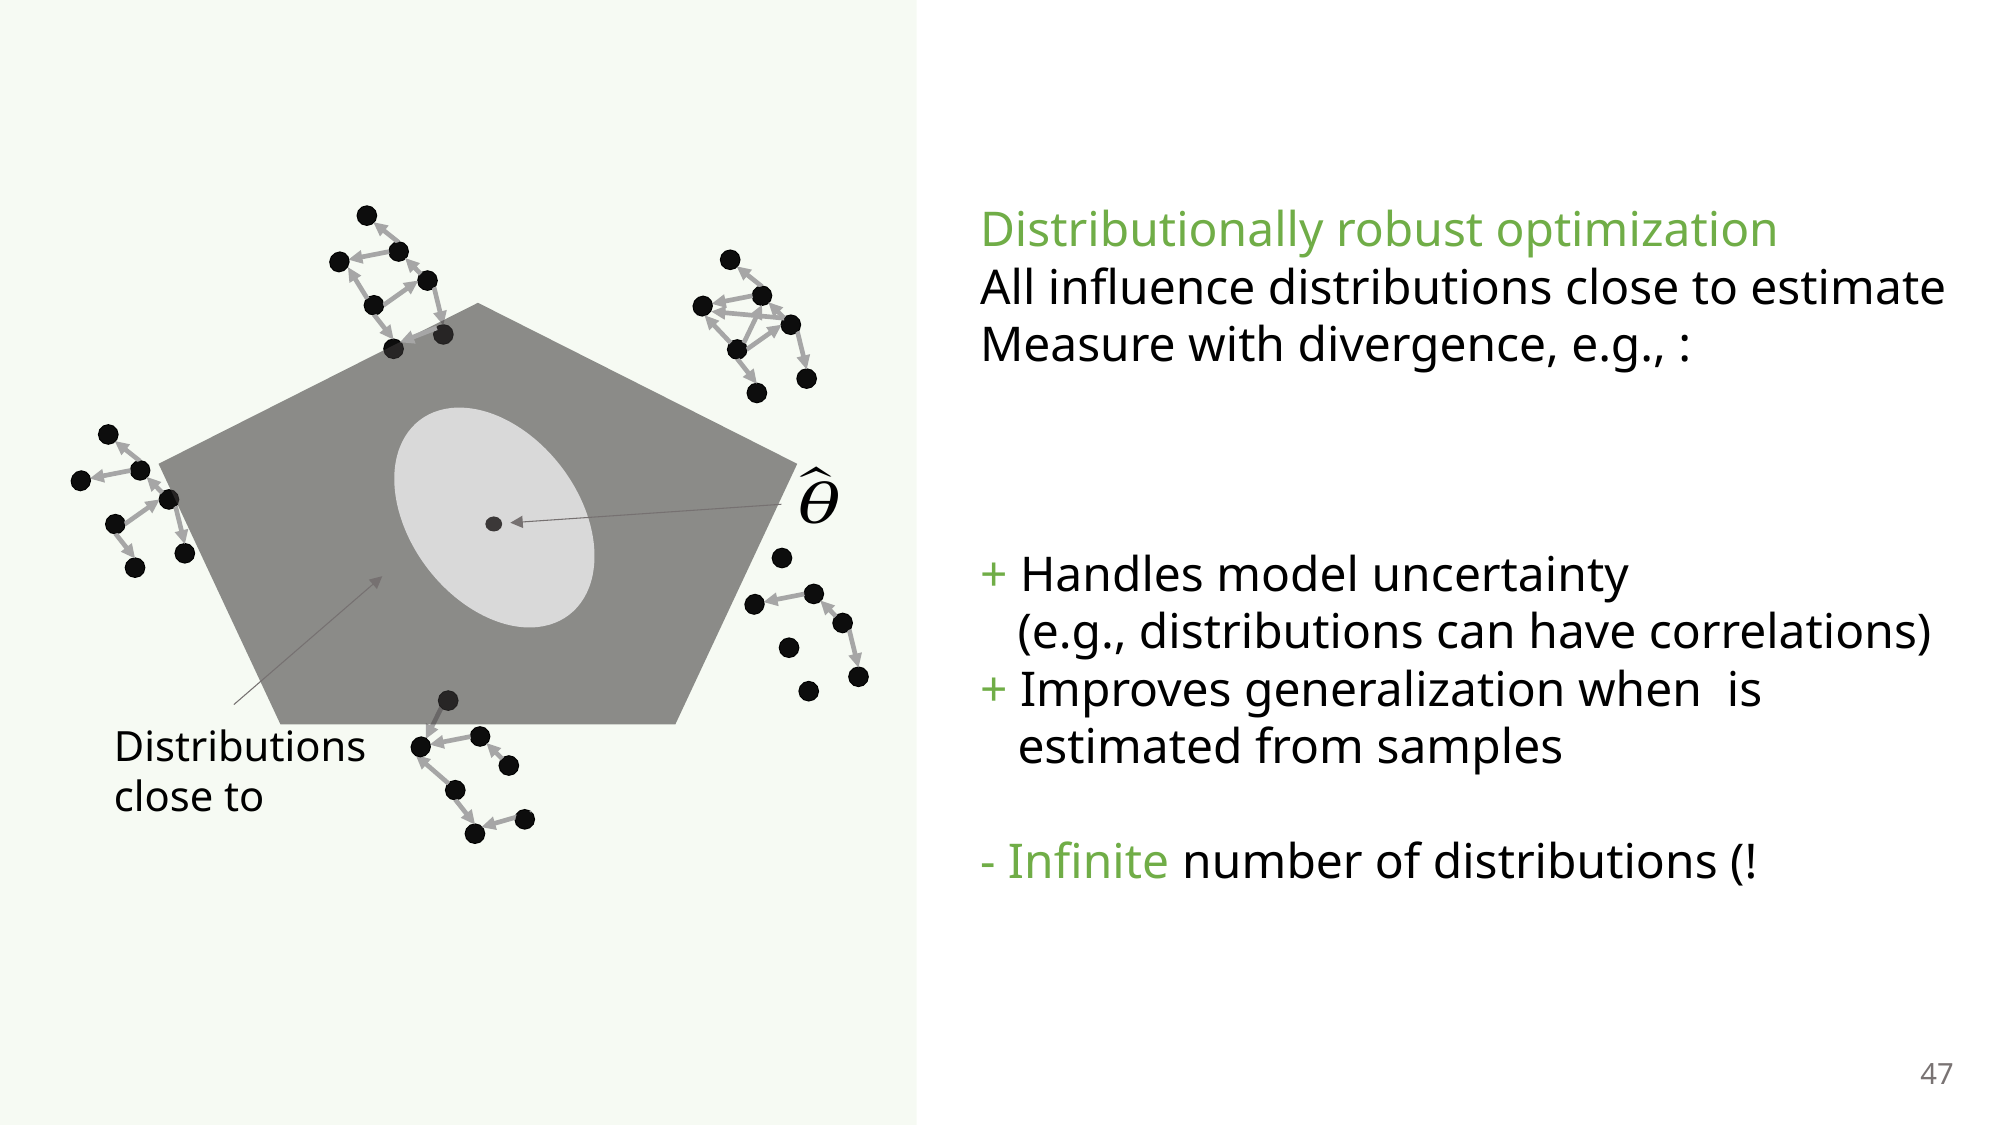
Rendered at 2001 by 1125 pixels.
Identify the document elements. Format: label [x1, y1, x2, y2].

text_box [0, 0, 918, 1125]
slide_number [1518, 1044, 1969, 1105]
